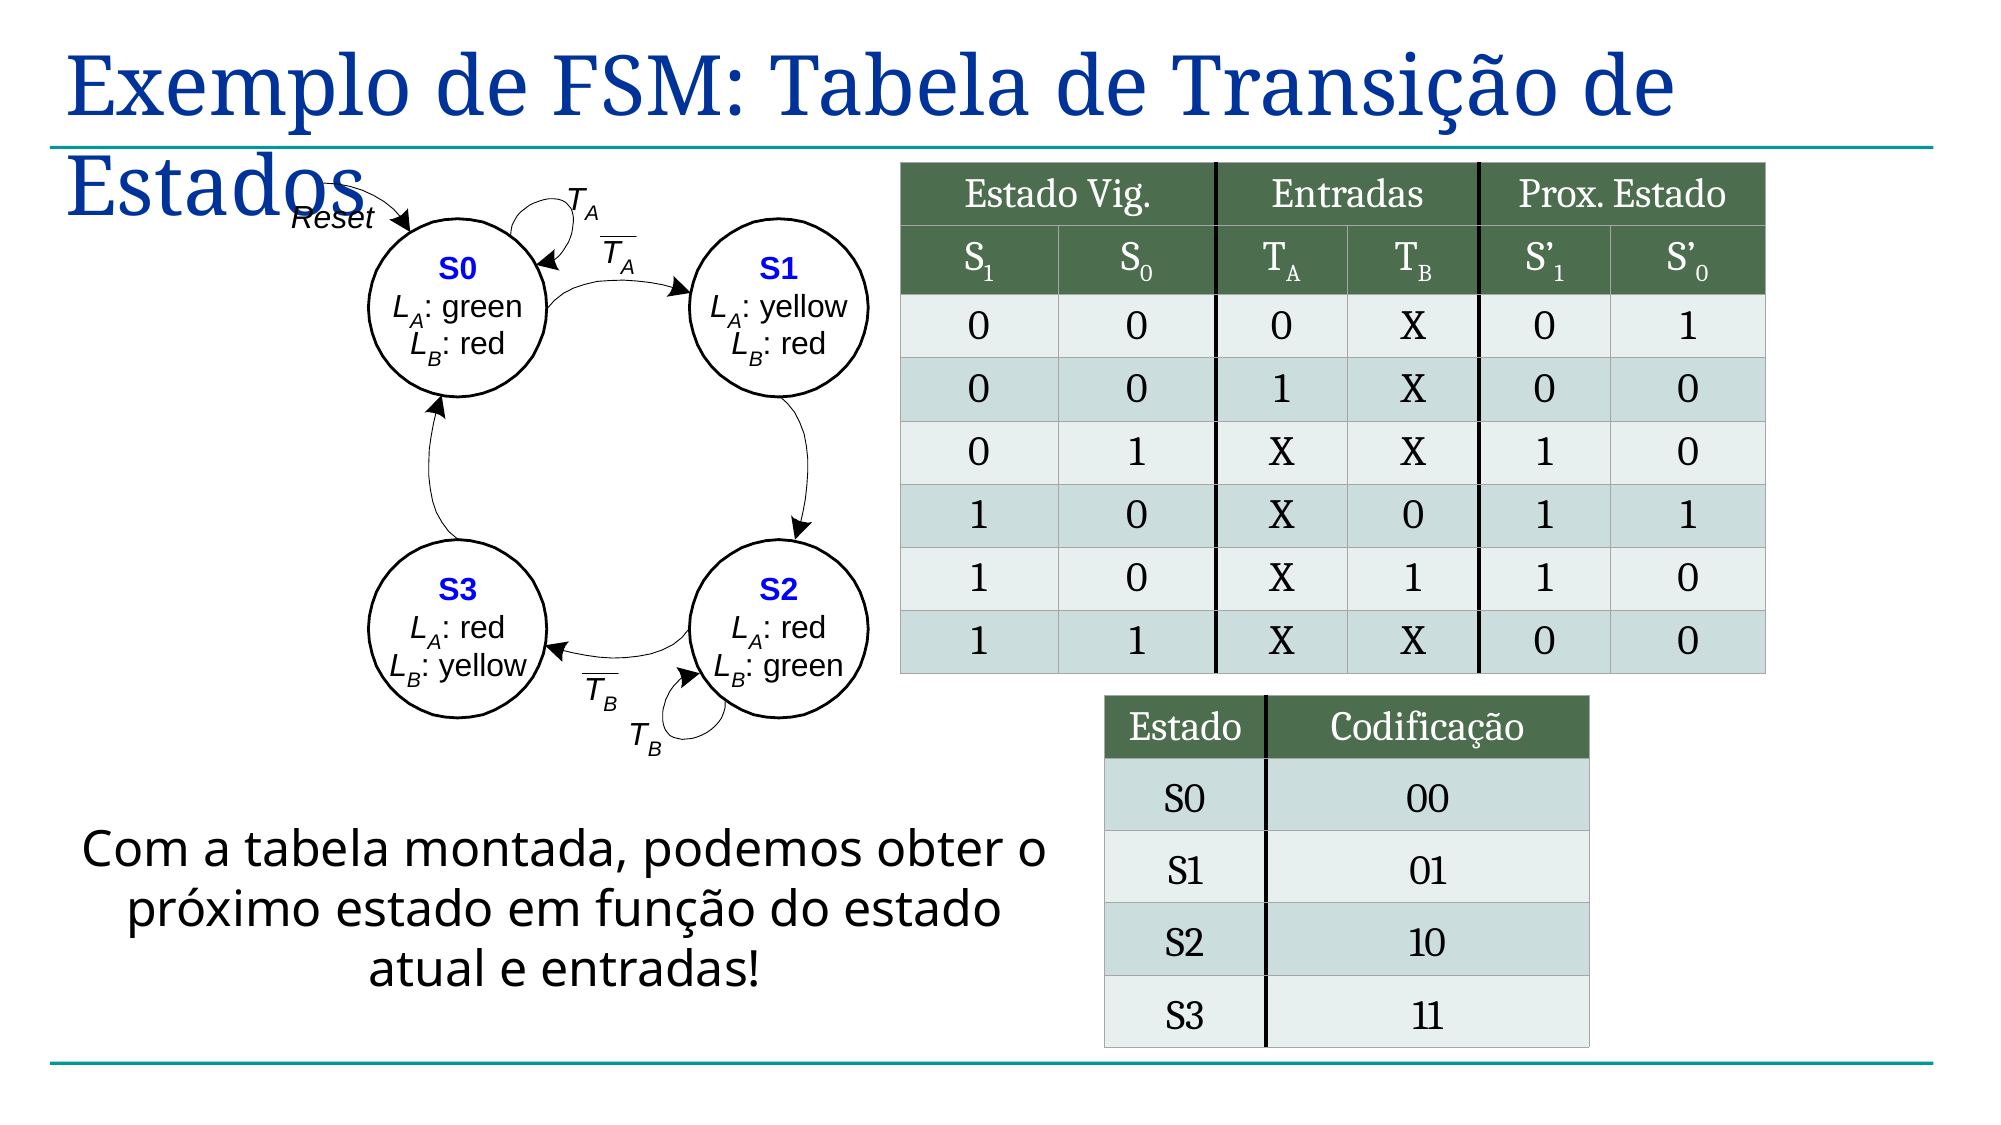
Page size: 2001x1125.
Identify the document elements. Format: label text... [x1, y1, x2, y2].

table_header Estado [1105, 696, 1264, 758]
table_header Entradas [1218, 163, 1477, 225]
table_header Estado Vig. [901, 163, 1214, 225]
table_cell 0 [1059, 295, 1214, 357]
table_cell TA [1218, 226, 1347, 294]
table_cell 0 [1059, 548, 1214, 610]
table_cell S1 [1105, 831, 1264, 902]
table_cell 0 [1348, 485, 1477, 547]
table_header Prox. Estado [1481, 163, 1765, 225]
table_cell S0 [1105, 759, 1264, 830]
table_cell X [1218, 422, 1347, 484]
table_cell 1 [1481, 422, 1610, 484]
table_cell 11 [1268, 976, 1589, 1047]
table_cell S2 [1105, 903, 1264, 975]
table_cell 0 [1218, 295, 1347, 357]
table_cell 1 [1059, 611, 1214, 673]
table_cell X [1348, 295, 1477, 357]
table_cell 1 [1481, 485, 1610, 547]
table_cell 0 [1481, 295, 1610, 357]
table_cell 0 [901, 422, 1058, 484]
table_cell S0 [1059, 226, 1214, 294]
table_cell 1 [901, 485, 1058, 547]
table_cell 1 [901, 611, 1058, 673]
table_cell X [1218, 611, 1347, 673]
table_cell 1 [901, 548, 1058, 610]
table_cell 0 [1481, 611, 1610, 673]
table_cell 1 [1611, 485, 1765, 547]
table_cell X [1348, 358, 1477, 421]
text_box [337, 174, 1663, 1025]
table_cell 0 [901, 358, 1058, 421]
table_cell 0 [1611, 548, 1765, 610]
title Exemplo de FSM: Tabela de Transição de Estados [50, 24, 1934, 144]
table_cell 0 [1611, 611, 1765, 673]
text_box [265, 153, 890, 776]
table_cell X [1348, 422, 1477, 484]
table_cell TB [1348, 226, 1477, 294]
table_cell S’0 [1611, 226, 1765, 294]
text_box Com a tabela montada, podemos obter o próximo estado em função do estado atual e entradas! [50, 808, 1080, 1004]
table_cell 0 [1481, 358, 1610, 421]
table_cell X [1218, 485, 1347, 547]
table_cell 1 [1059, 422, 1214, 484]
table_cell S1 [901, 226, 1058, 294]
table_cell 0 [1059, 358, 1214, 421]
table_cell 1 [1218, 358, 1347, 421]
table_cell 0 [901, 295, 1058, 357]
table_cell 0 [1611, 358, 1765, 421]
table_cell S3 [1105, 976, 1264, 1047]
table_cell 1 [1481, 548, 1610, 610]
table_cell S’1 [1481, 226, 1610, 294]
table_cell 0 [1059, 485, 1214, 547]
table_cell 0 [1611, 422, 1765, 484]
table_cell 10 [1268, 903, 1589, 975]
table_cell 01 [1268, 831, 1589, 902]
table_cell 1 [1348, 548, 1477, 610]
table_header Codificação [1268, 696, 1589, 758]
table_cell 1 [1611, 295, 1765, 357]
table_cell X [1218, 548, 1347, 610]
table_cell X [1348, 611, 1477, 673]
table_cell 00 [1268, 759, 1589, 830]
